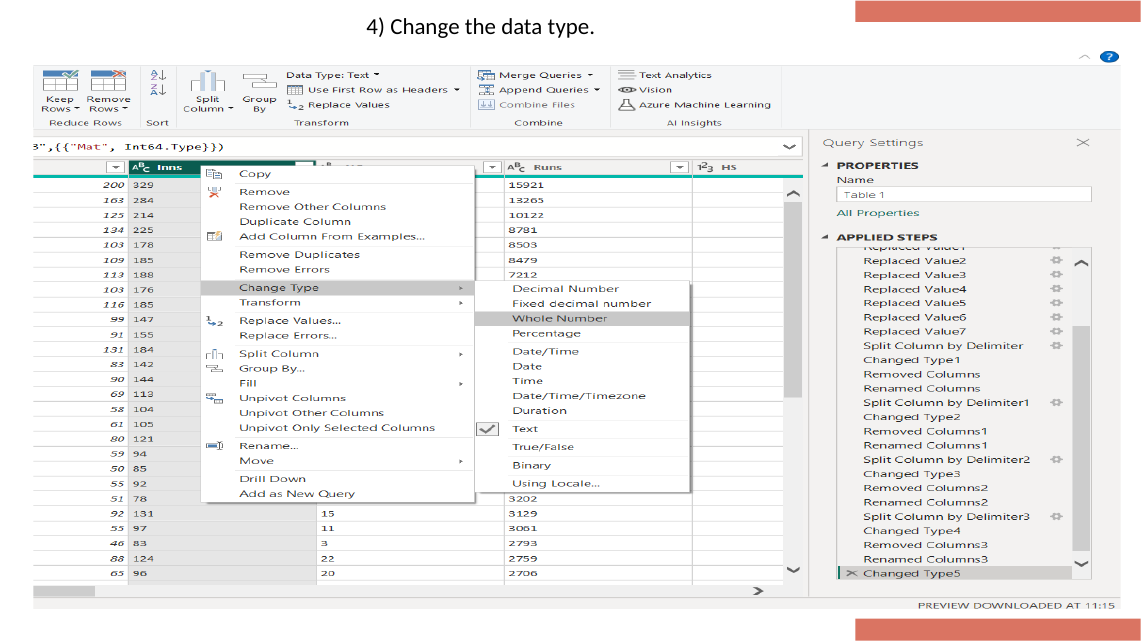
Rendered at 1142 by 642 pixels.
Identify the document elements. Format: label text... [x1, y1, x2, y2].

text_box [855, 618, 1141, 641]
text_box 4) Change the data type. [270, 11, 684, 40]
picture [33, 45, 1122, 610]
text_box [855, 0, 1141, 22]
